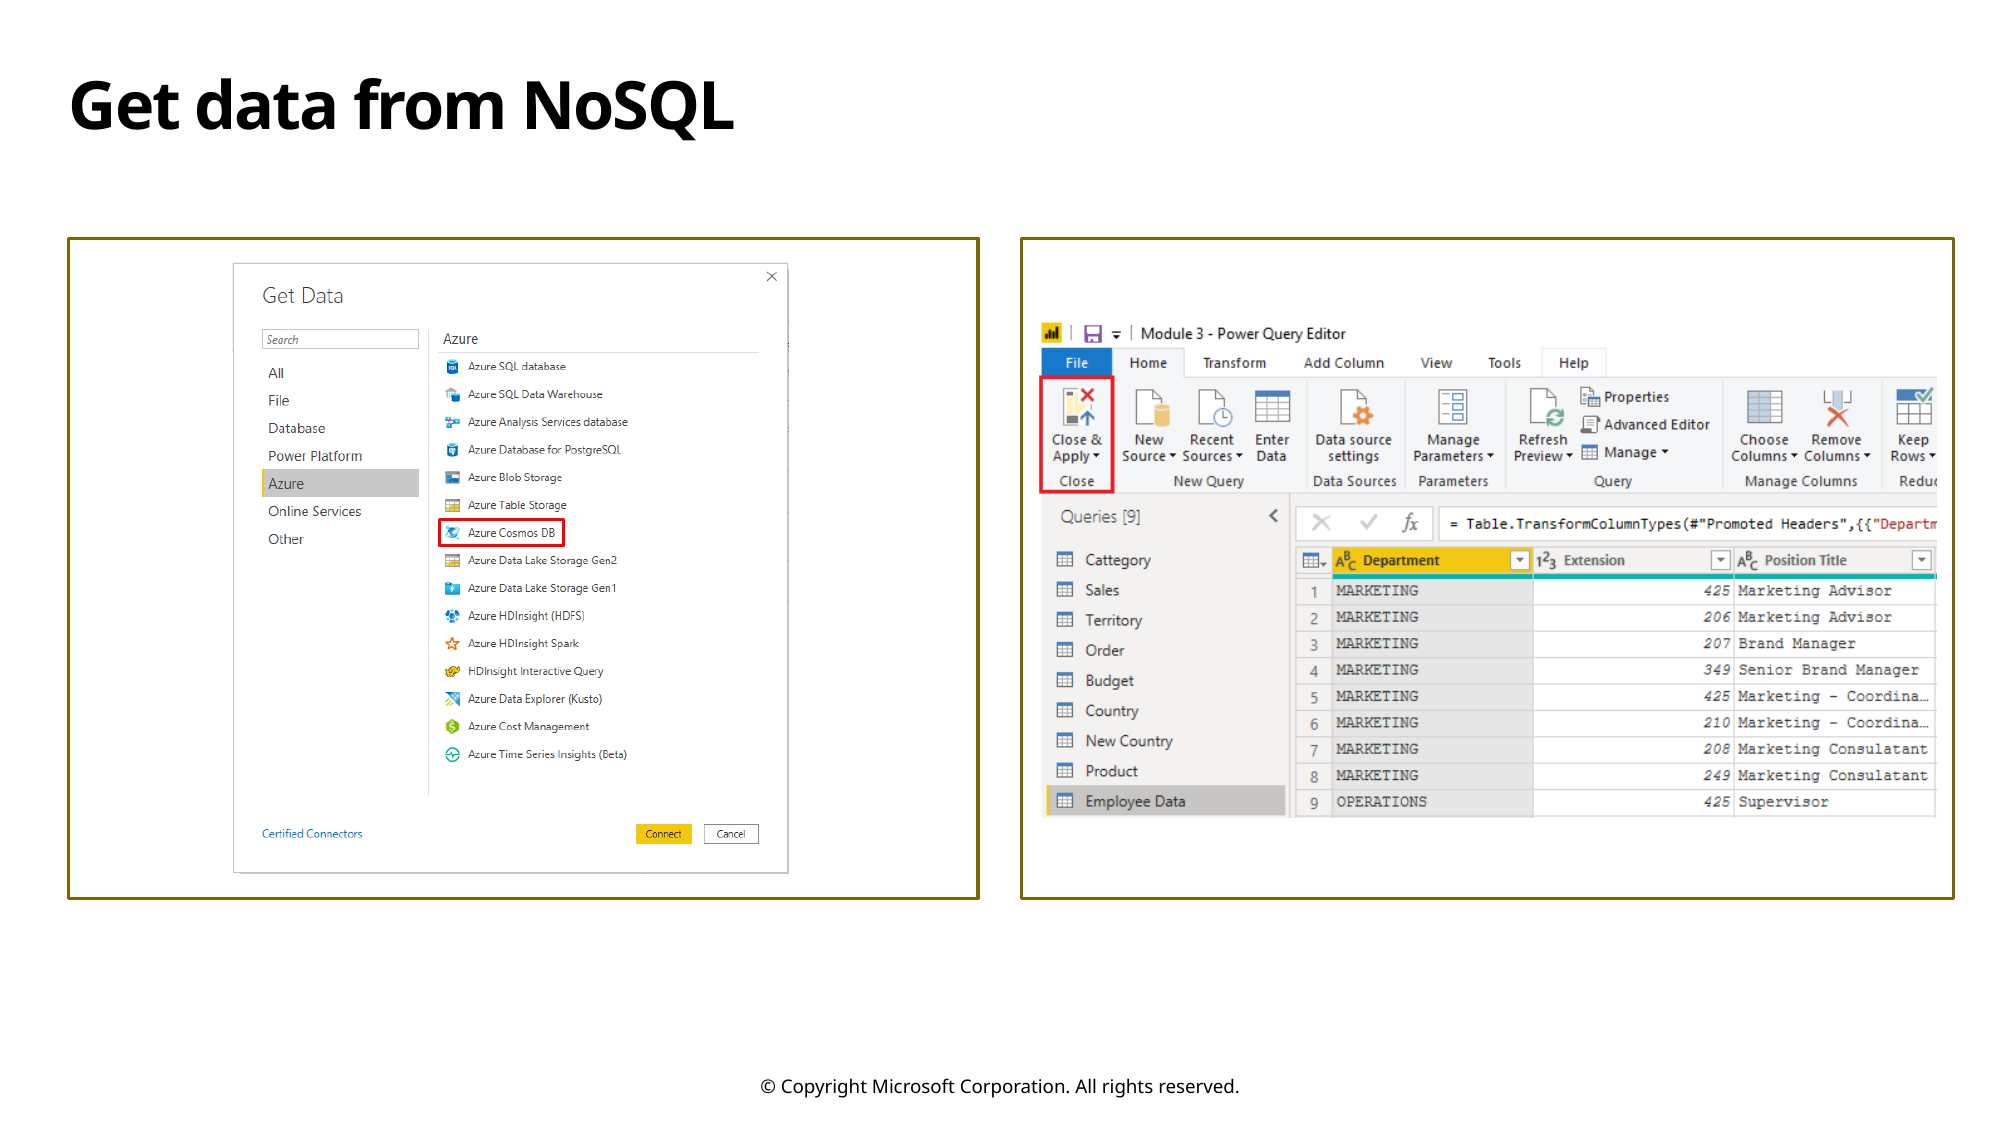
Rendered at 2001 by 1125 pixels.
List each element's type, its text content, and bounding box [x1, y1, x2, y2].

title Get data from NoSQL [68, 71, 1930, 185]
text_box [1021, 238, 1954, 899]
picture [232, 262, 789, 874]
text_box [68, 238, 979, 899]
picture [1038, 319, 1937, 818]
